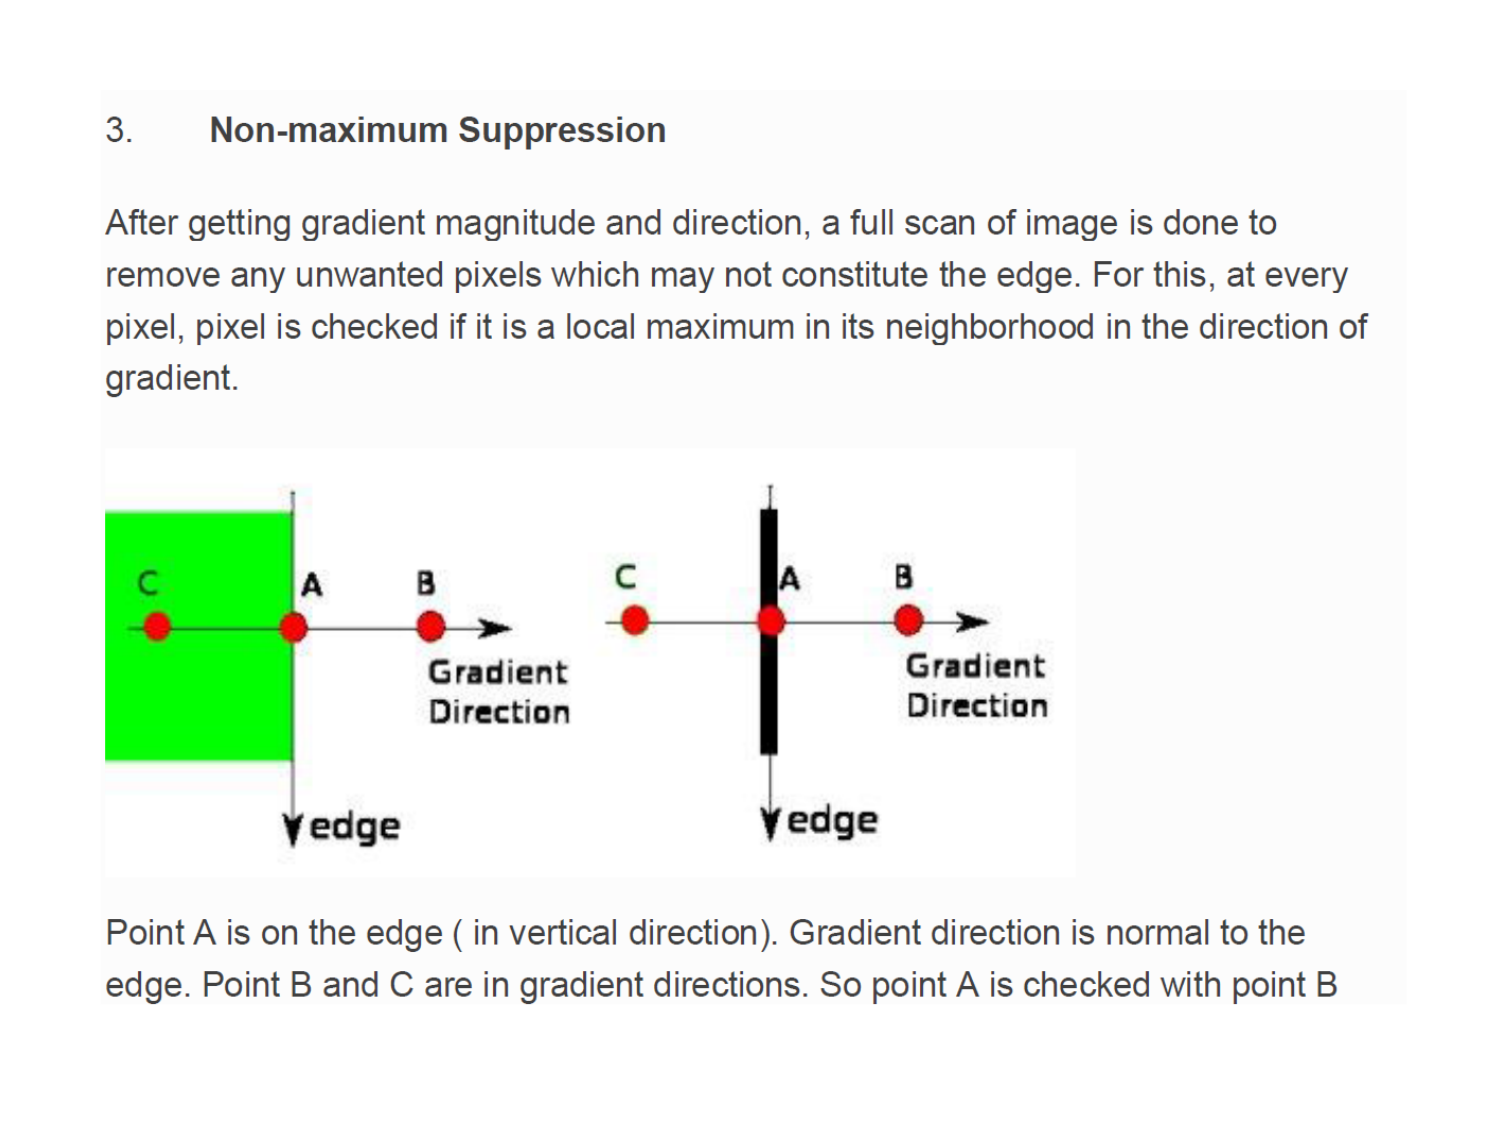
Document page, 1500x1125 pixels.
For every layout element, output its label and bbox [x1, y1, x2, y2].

picture [49, 90, 1451, 1035]
